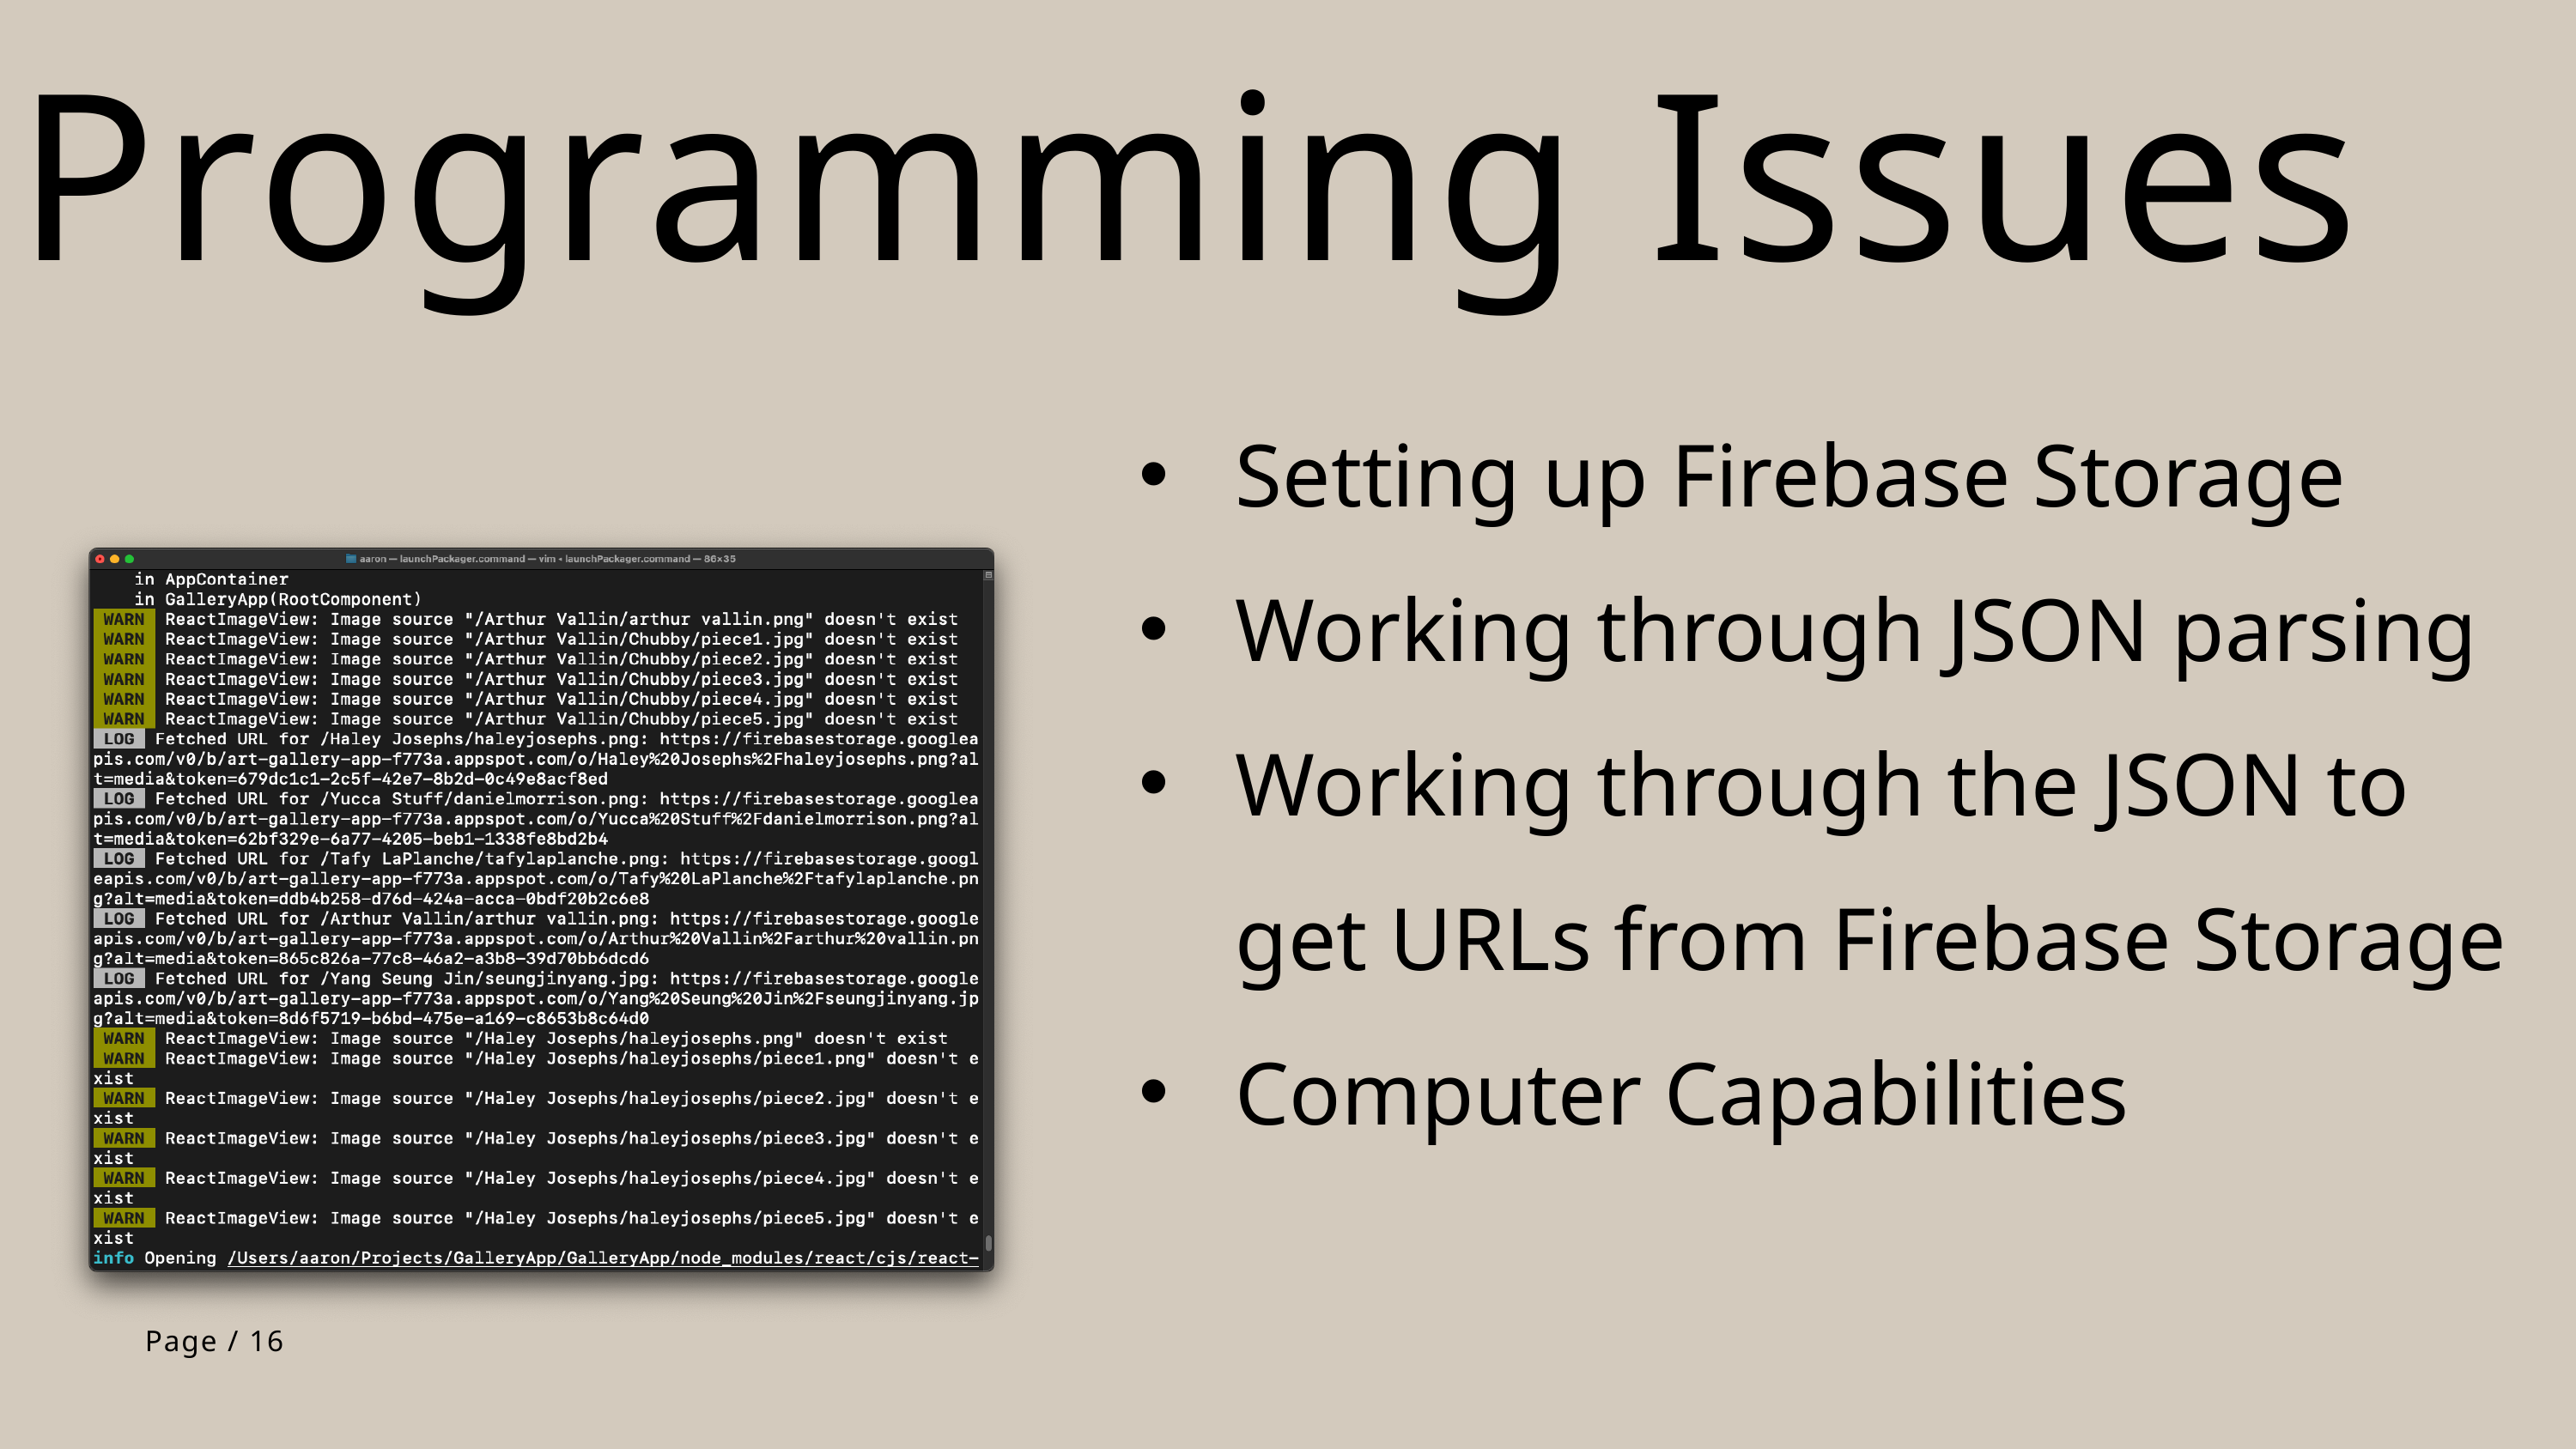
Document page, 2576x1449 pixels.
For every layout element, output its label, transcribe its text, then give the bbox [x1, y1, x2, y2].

text_box Setting up Firebase Storage Working through JSON parsing Working through the JSON to get URLs from Firebase Storage Computer Capabilities [1139, 369, 2537, 1143]
text_box Page / 16 [144, 1333, 708, 1357]
picture [47, 519, 1035, 1325]
text_box Programming Issues [16, 52, 2576, 307]
